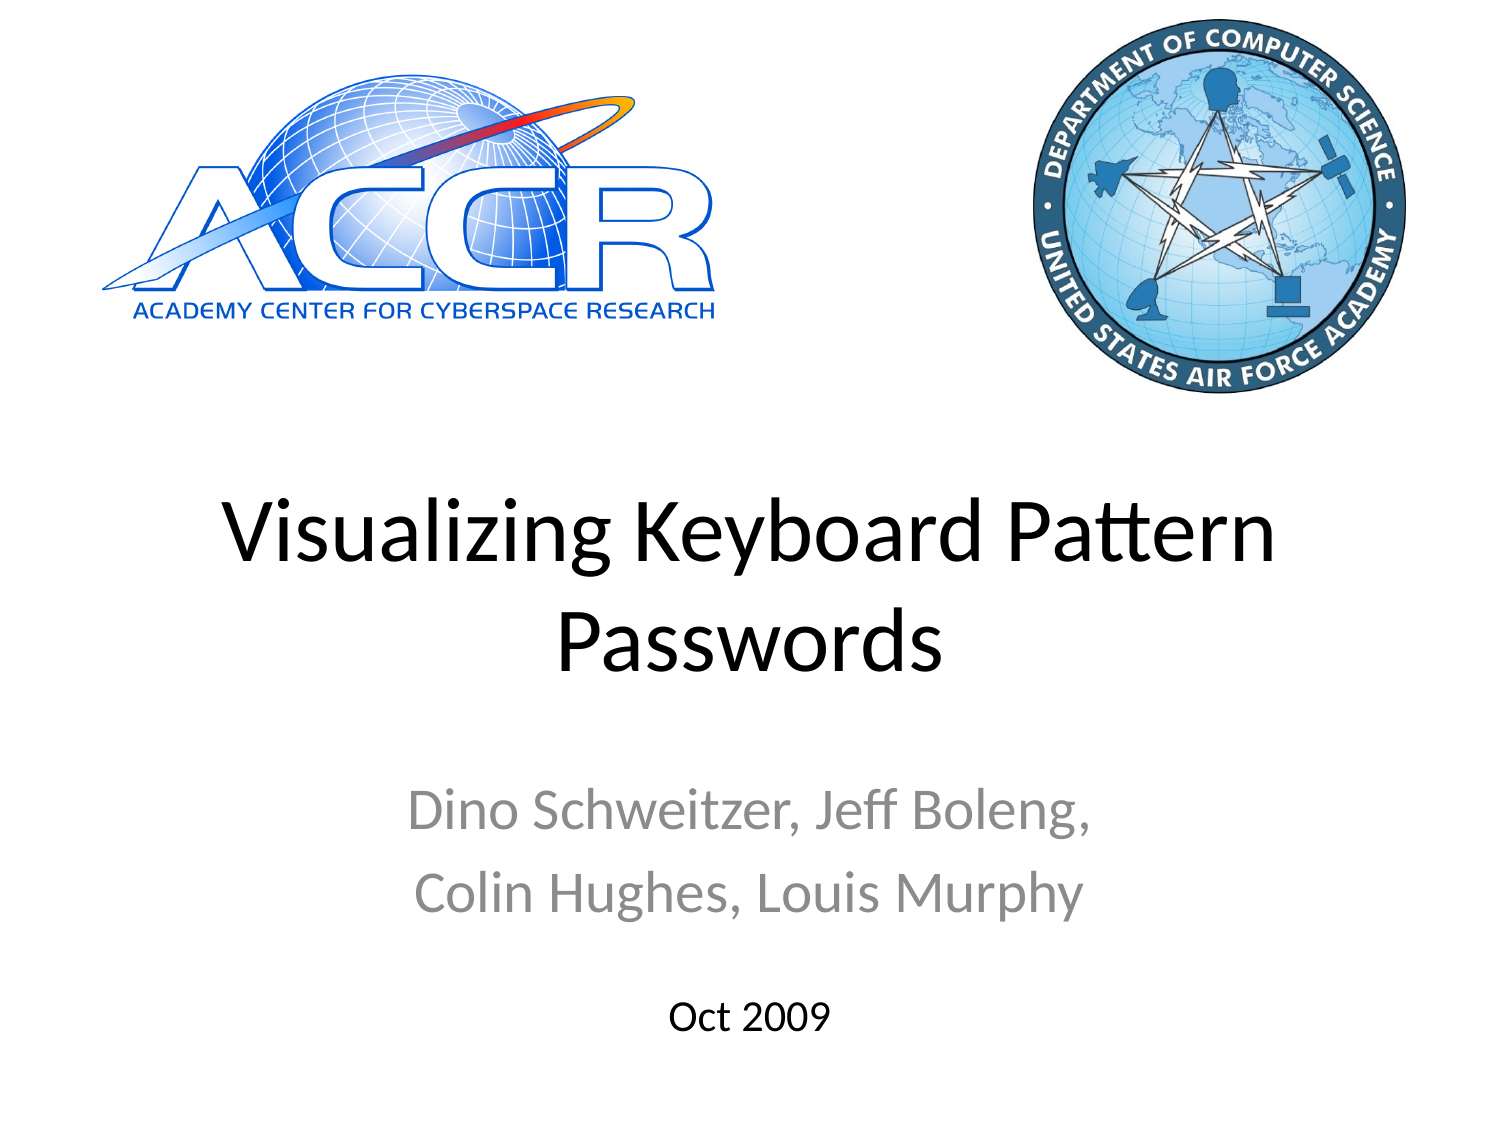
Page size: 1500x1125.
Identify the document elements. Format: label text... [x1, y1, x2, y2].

title Visualizing Keyboard Pattern Passwords [112, 458, 1388, 700]
picture [1012, 0, 1426, 413]
subtitle Dino Schweitzer, Jeff Boleng, Colin Hughes, Louis Murphy Oct 2009 [225, 762, 1275, 1050]
picture [74, 37, 776, 356]
